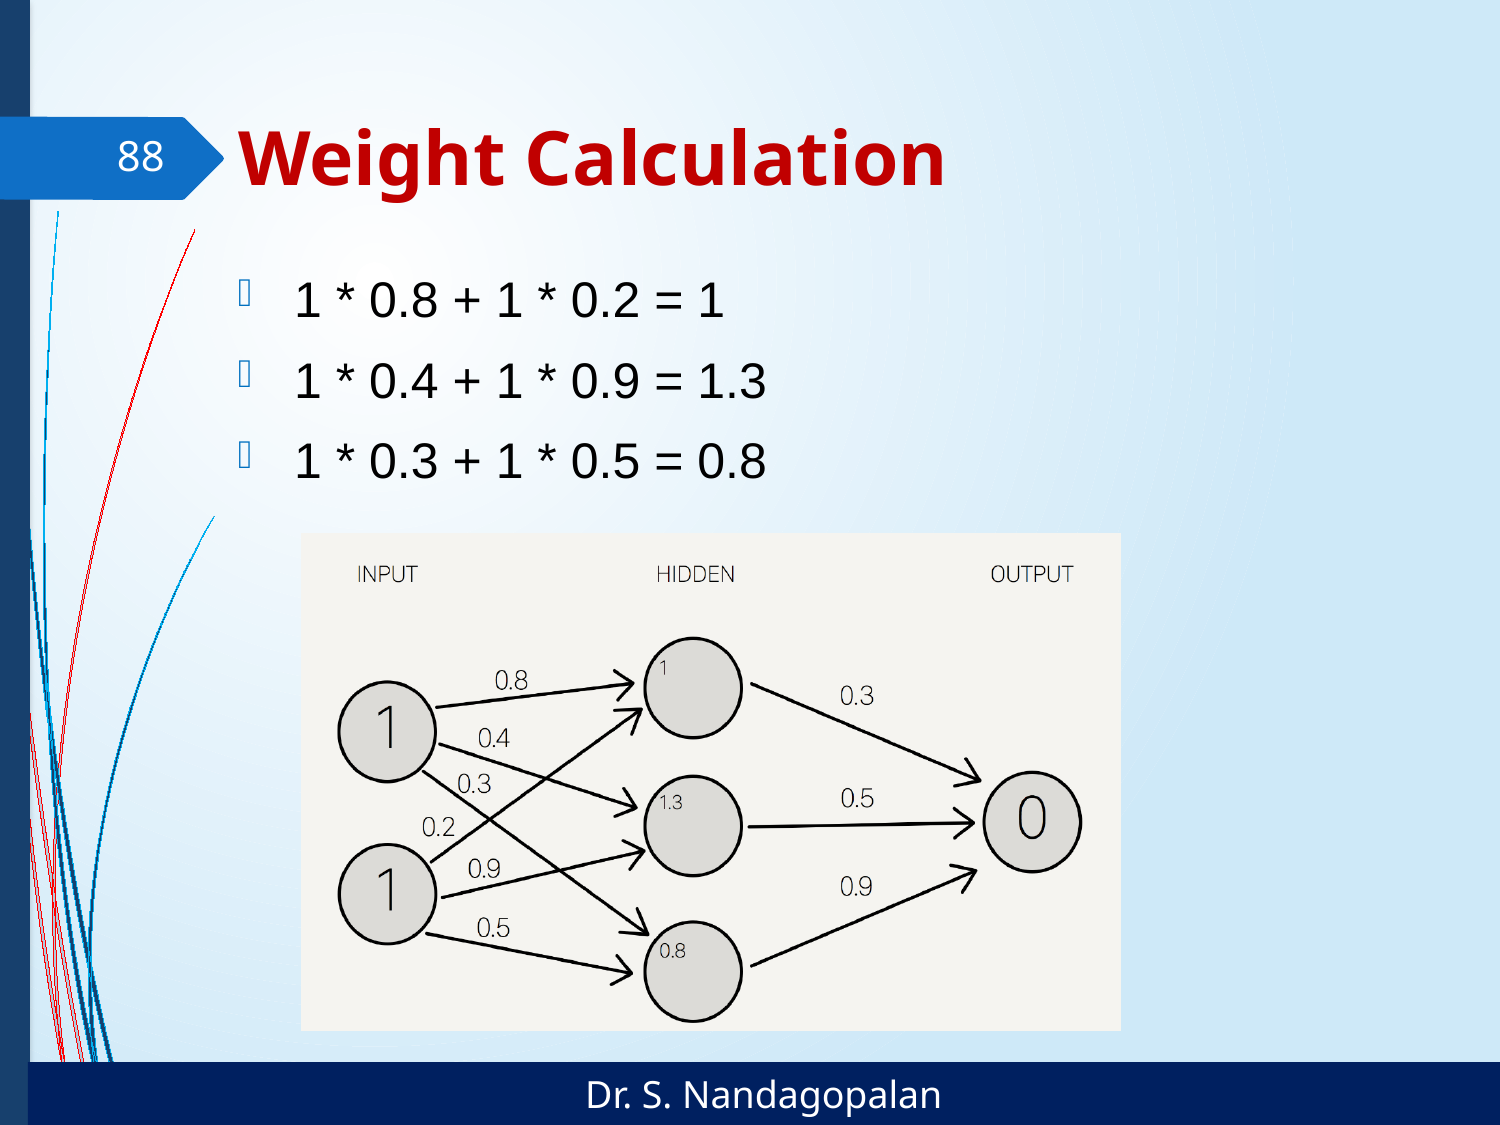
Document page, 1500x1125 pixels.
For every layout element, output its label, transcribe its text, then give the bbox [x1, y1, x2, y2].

picture [300, 533, 1122, 1031]
slide_number 88 [70, 129, 180, 188]
list 1 * 0.8 + 1 * 0.2 = 1 1 * 0.4 + 1 * 0.9 = 1.3 1 * 0.3 + 1 * 0.5 = 0.8 [222, 259, 1400, 1031]
title Weight Calculation [223, 102, 1400, 249]
